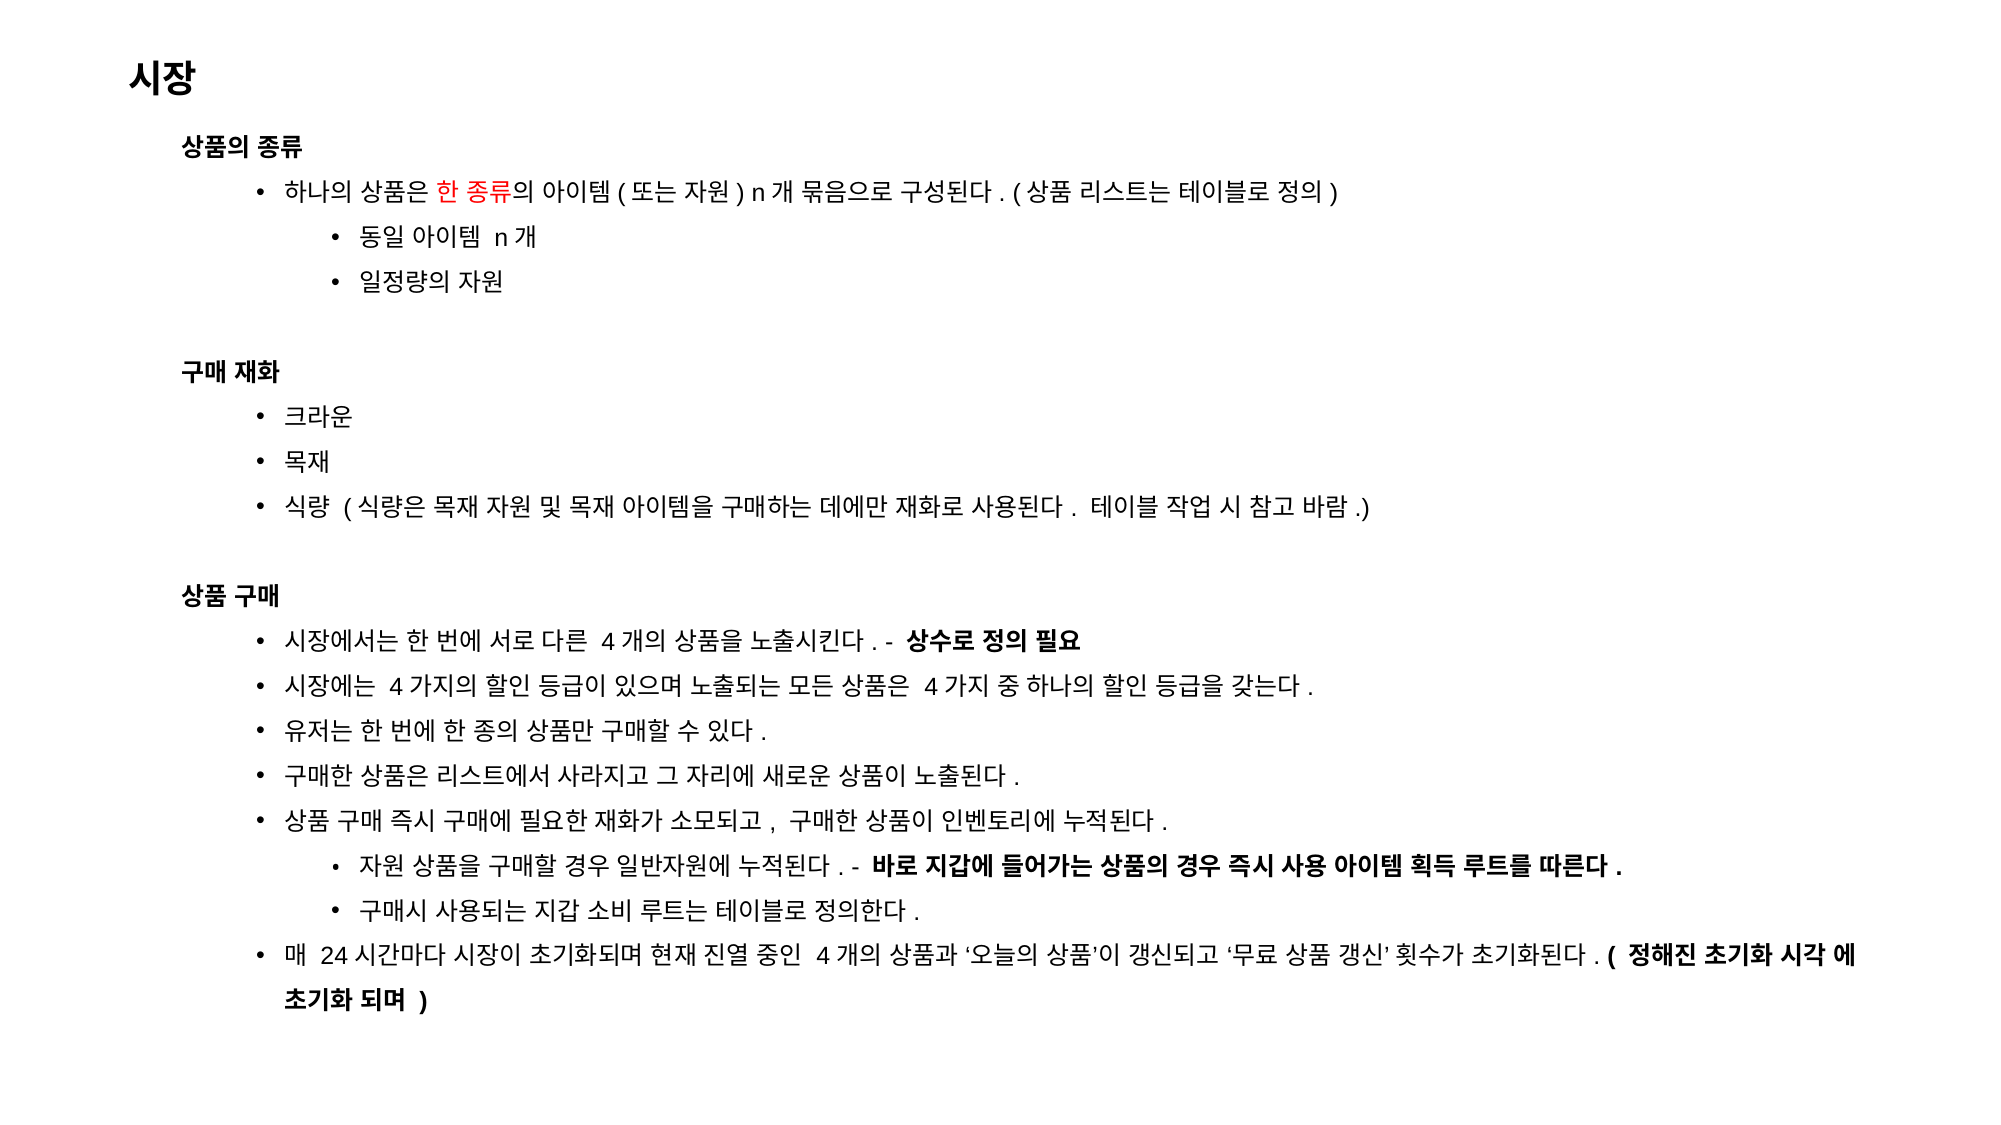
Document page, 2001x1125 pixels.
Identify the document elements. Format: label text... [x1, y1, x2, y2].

text_box 상품의 종류 하나의 상품은 한 종류의 아이템(또는 자원) n개 묶음으로 구성된다. (상품 리스트는 테이블로 정의) 동일 아이템 n개 일정량의 자원 구매 재화 크라운 목재 식량 (식량은 목재 자원 및 목재 아이템을 구매하는 데에만 재화로 사용된다. 테이블 작업 시 참고 바람.) 상품 구매 시장에서는 한 번에 서로 다른 4개의 상품을 노출시킨다. - 상수로 정의 필요 시장에는 4가지의 할인 등급이 있으며 노출되는 모든 상품은 4가지 중 하나의 할인 등급을 갖는다. 유저는 한 번에 한 종의 상품만 구매할 수 있다. 구매한 상품은 리스트에서 사라지고 그 자리에 새로운 상품이 노출된다. 상품 구매 즉시 구매에 필요한 재화가 소모되고, 구매한 상품이 인벤토리에 누적된다. 자원 상품을 구매할 경우 일반자원에 누적된다. - 바로 지갑에 들어가는 상품의 경우 즉시 사용 아이템 획득 루트를 따른다. 구매시 사용되는 지갑 소비 루트는 테이블로 정의한다. 매 24시간마다 시장이 초기화되며 현재 진열 중인 4개의 상품과 ‘오늘의 상품’이 갱신되고 ‘무료 상품 갱신’ 횟수가 초기화된다. ( 정해진 초기화 시각 에 초기화 되며 ) [166, 109, 1899, 1062]
text_box 시장 [113, 47, 220, 108]
